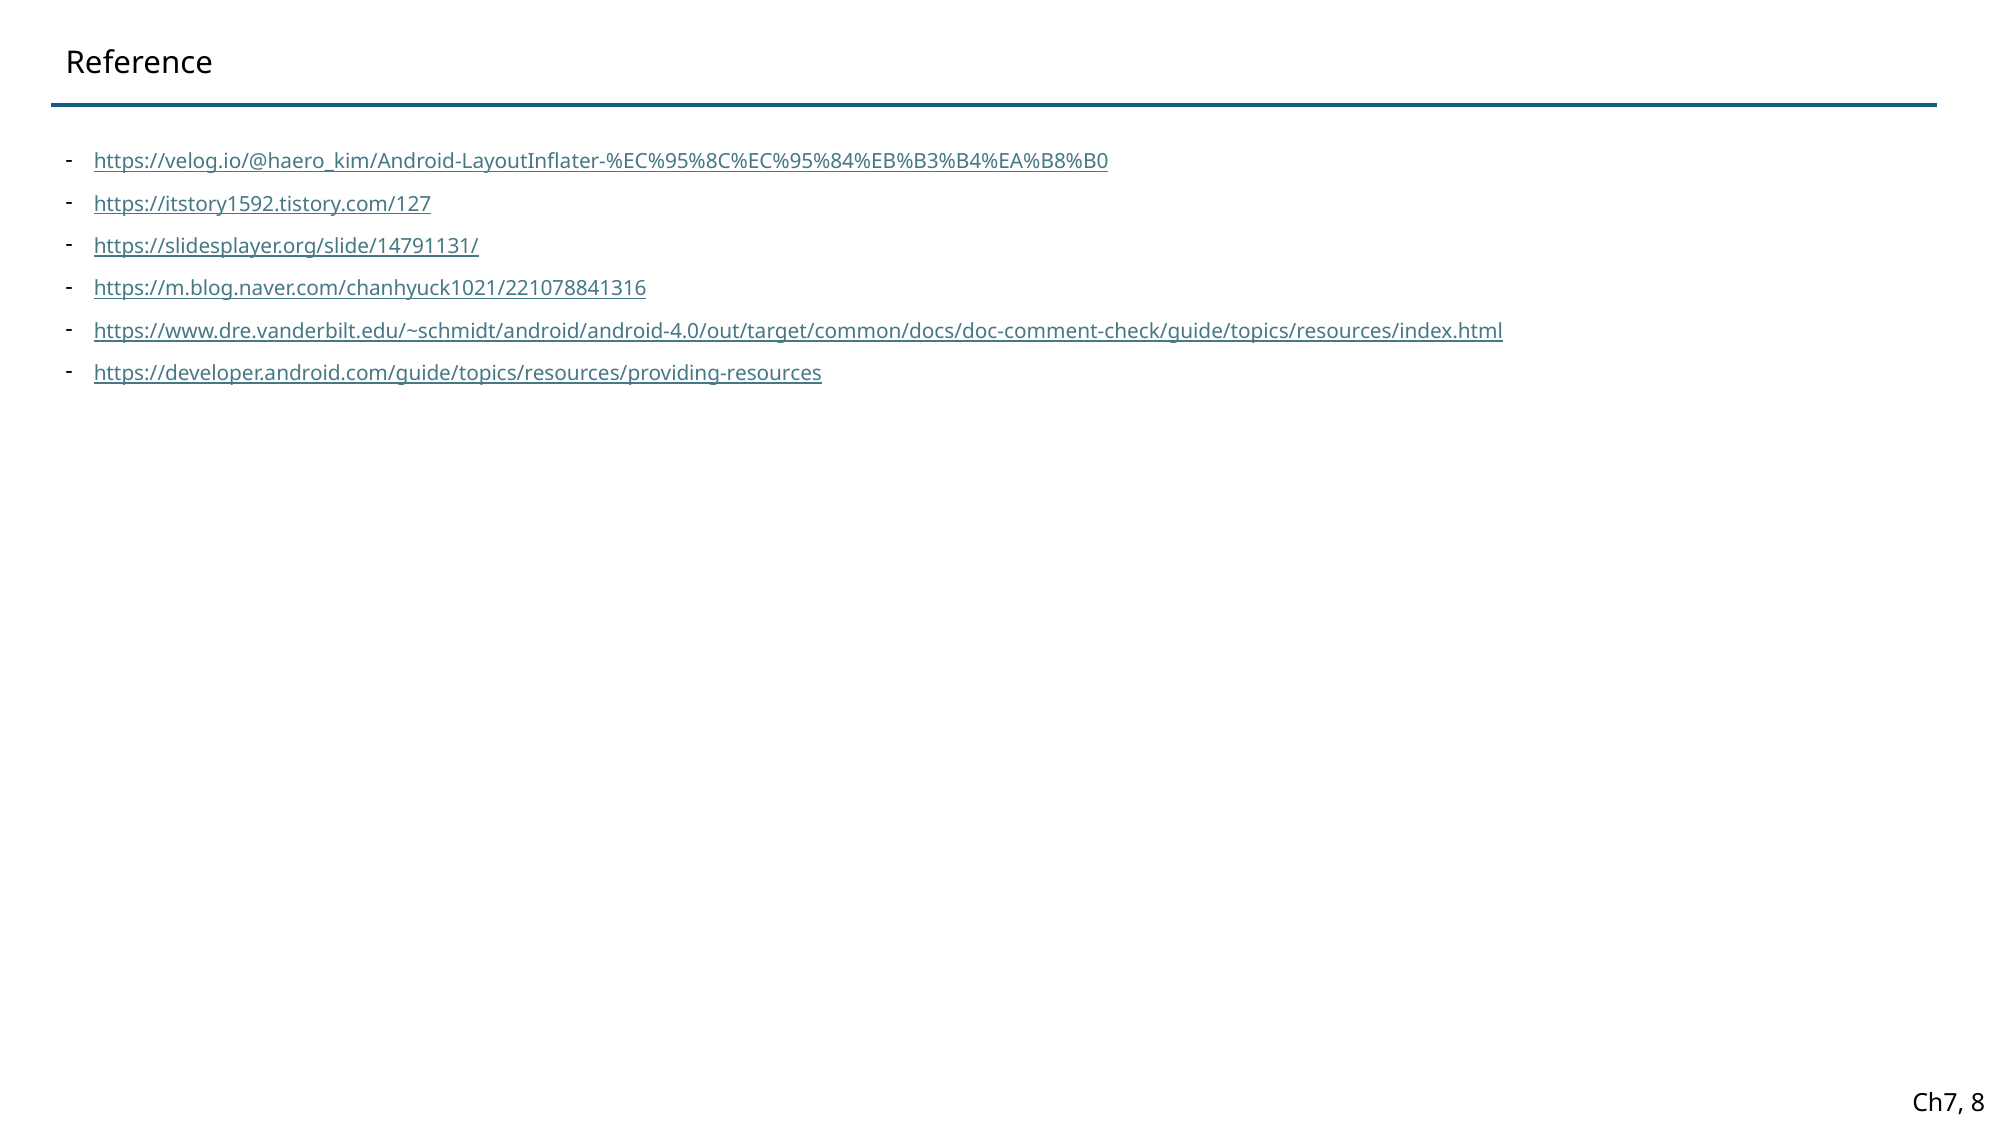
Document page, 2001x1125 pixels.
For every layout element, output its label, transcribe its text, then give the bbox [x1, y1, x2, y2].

text_box https://velog.io/@haero_kim/Android-LayoutInflater-%EC%95%8C%EC%95%84%EB%B3%B4%EA%B8%B0 https://itstory1592.tistory.com/127 https://slidesplayer.org/slide/14791131/ https://m.blog.naver.com/chanhyuck1021/221078841316 https://www.dre.vanderbilt.edu/~schmidt/android/android-4.0/out/target/common/docs/doc-comment-check/guide/topics/resources/index.html https://developer.android.com/guide/topics/resources/providing-resources [50, 126, 1632, 508]
text_box Ch7, 8 [1855, 1079, 2000, 1125]
text_box Reference [50, 34, 864, 87]
